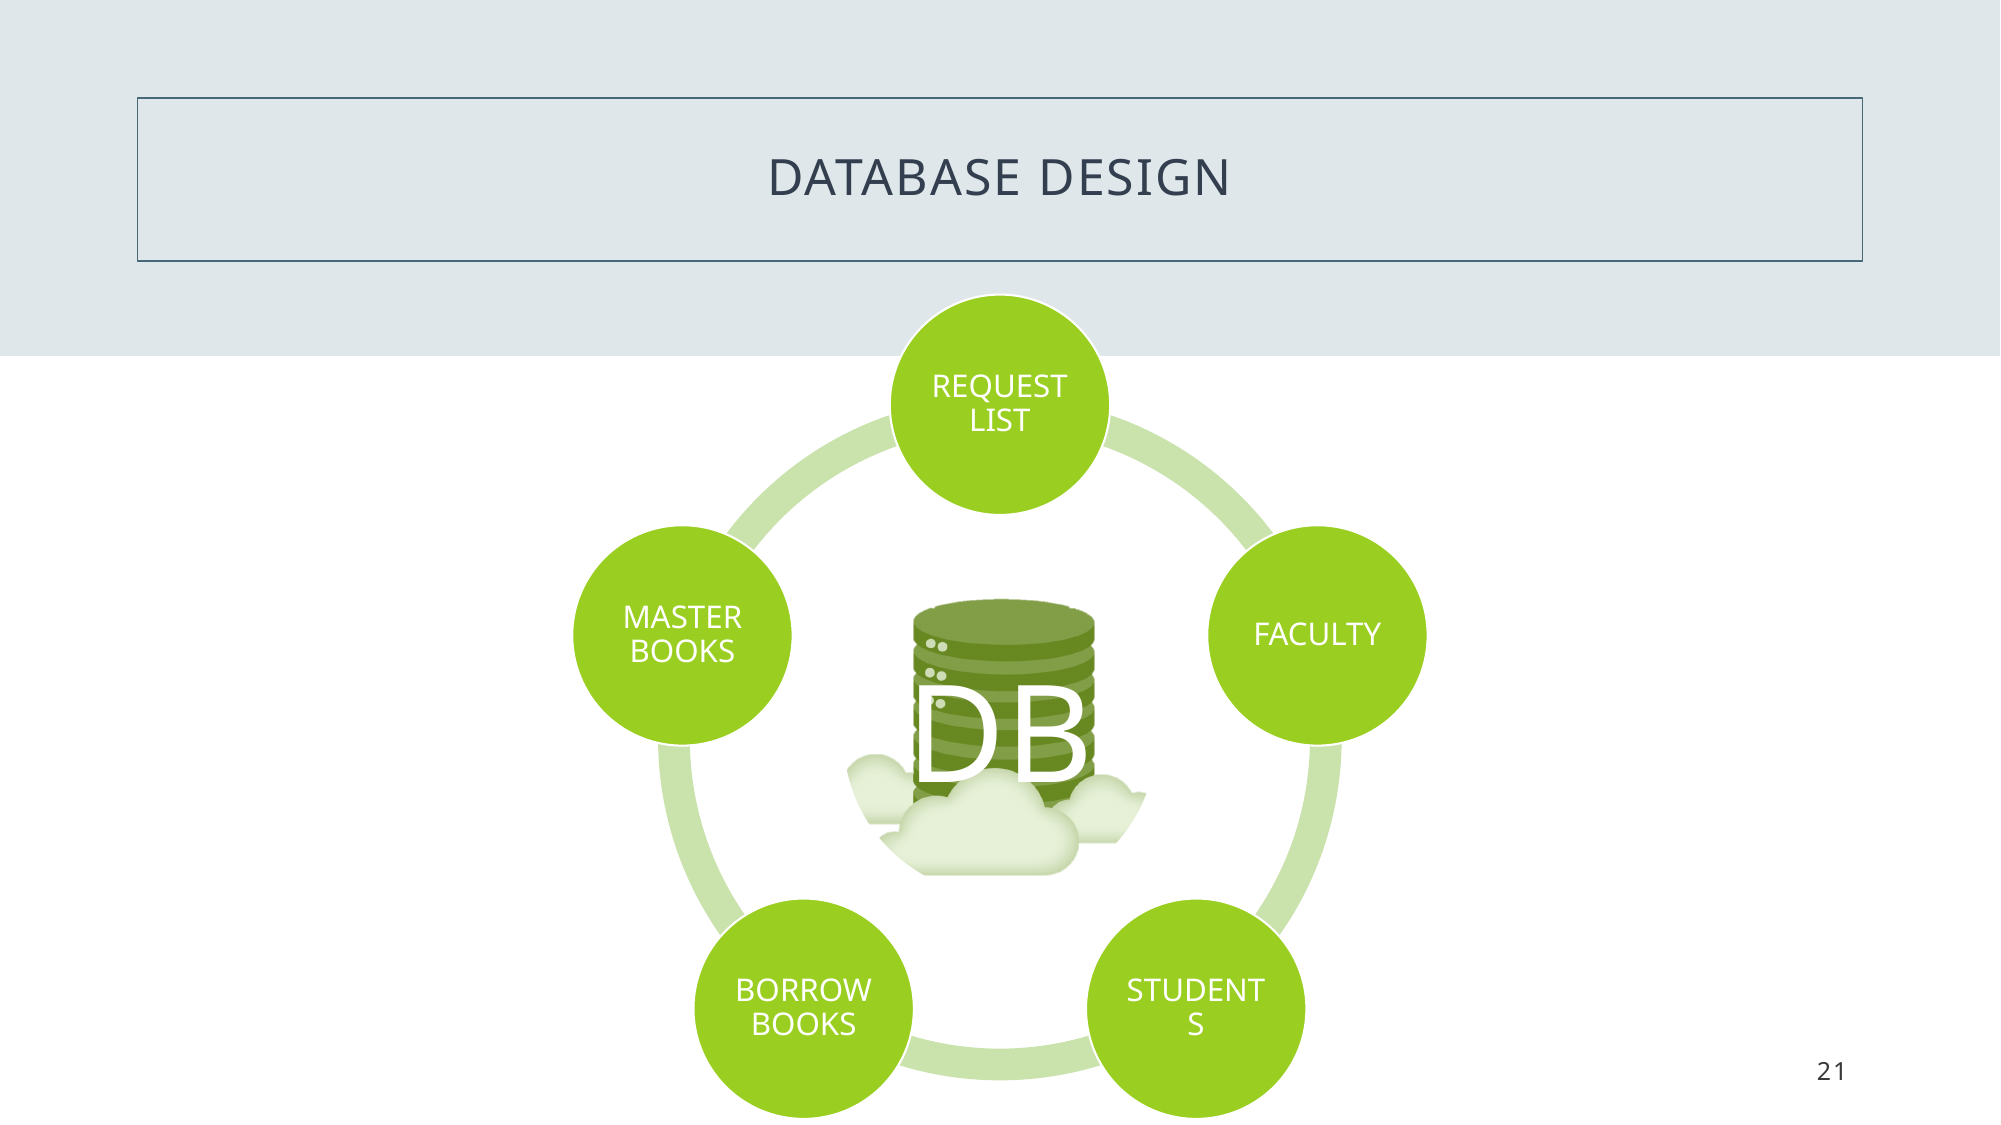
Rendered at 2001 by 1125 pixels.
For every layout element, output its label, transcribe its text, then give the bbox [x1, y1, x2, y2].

slide_number 21 [1637, 1042, 1863, 1103]
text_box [363, 294, 1637, 1125]
title DATABASE DESIGN [137, 98, 1863, 262]
